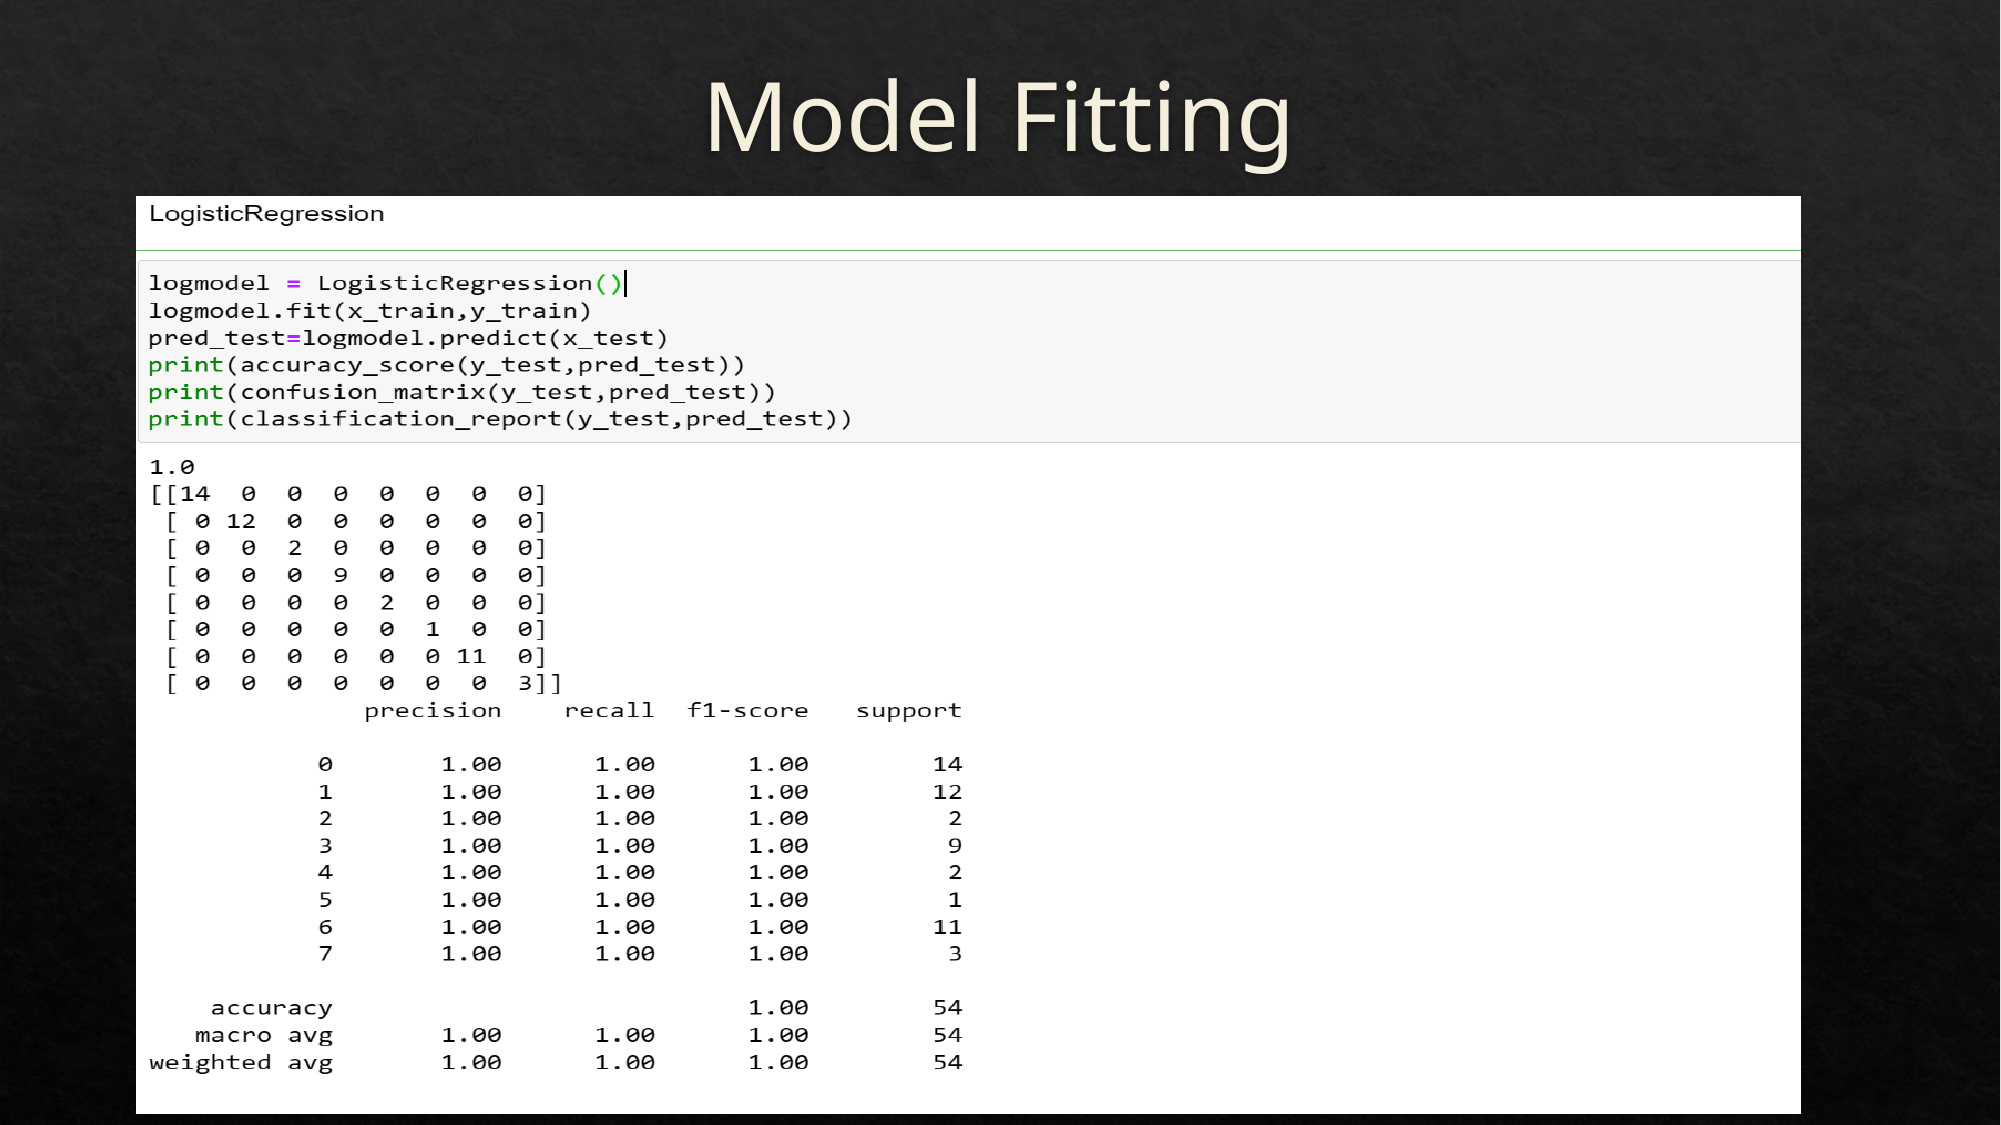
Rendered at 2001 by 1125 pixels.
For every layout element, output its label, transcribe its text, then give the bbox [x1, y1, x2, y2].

title Model Fitting [149, 33, 1849, 207]
picture [135, 195, 1801, 1114]
